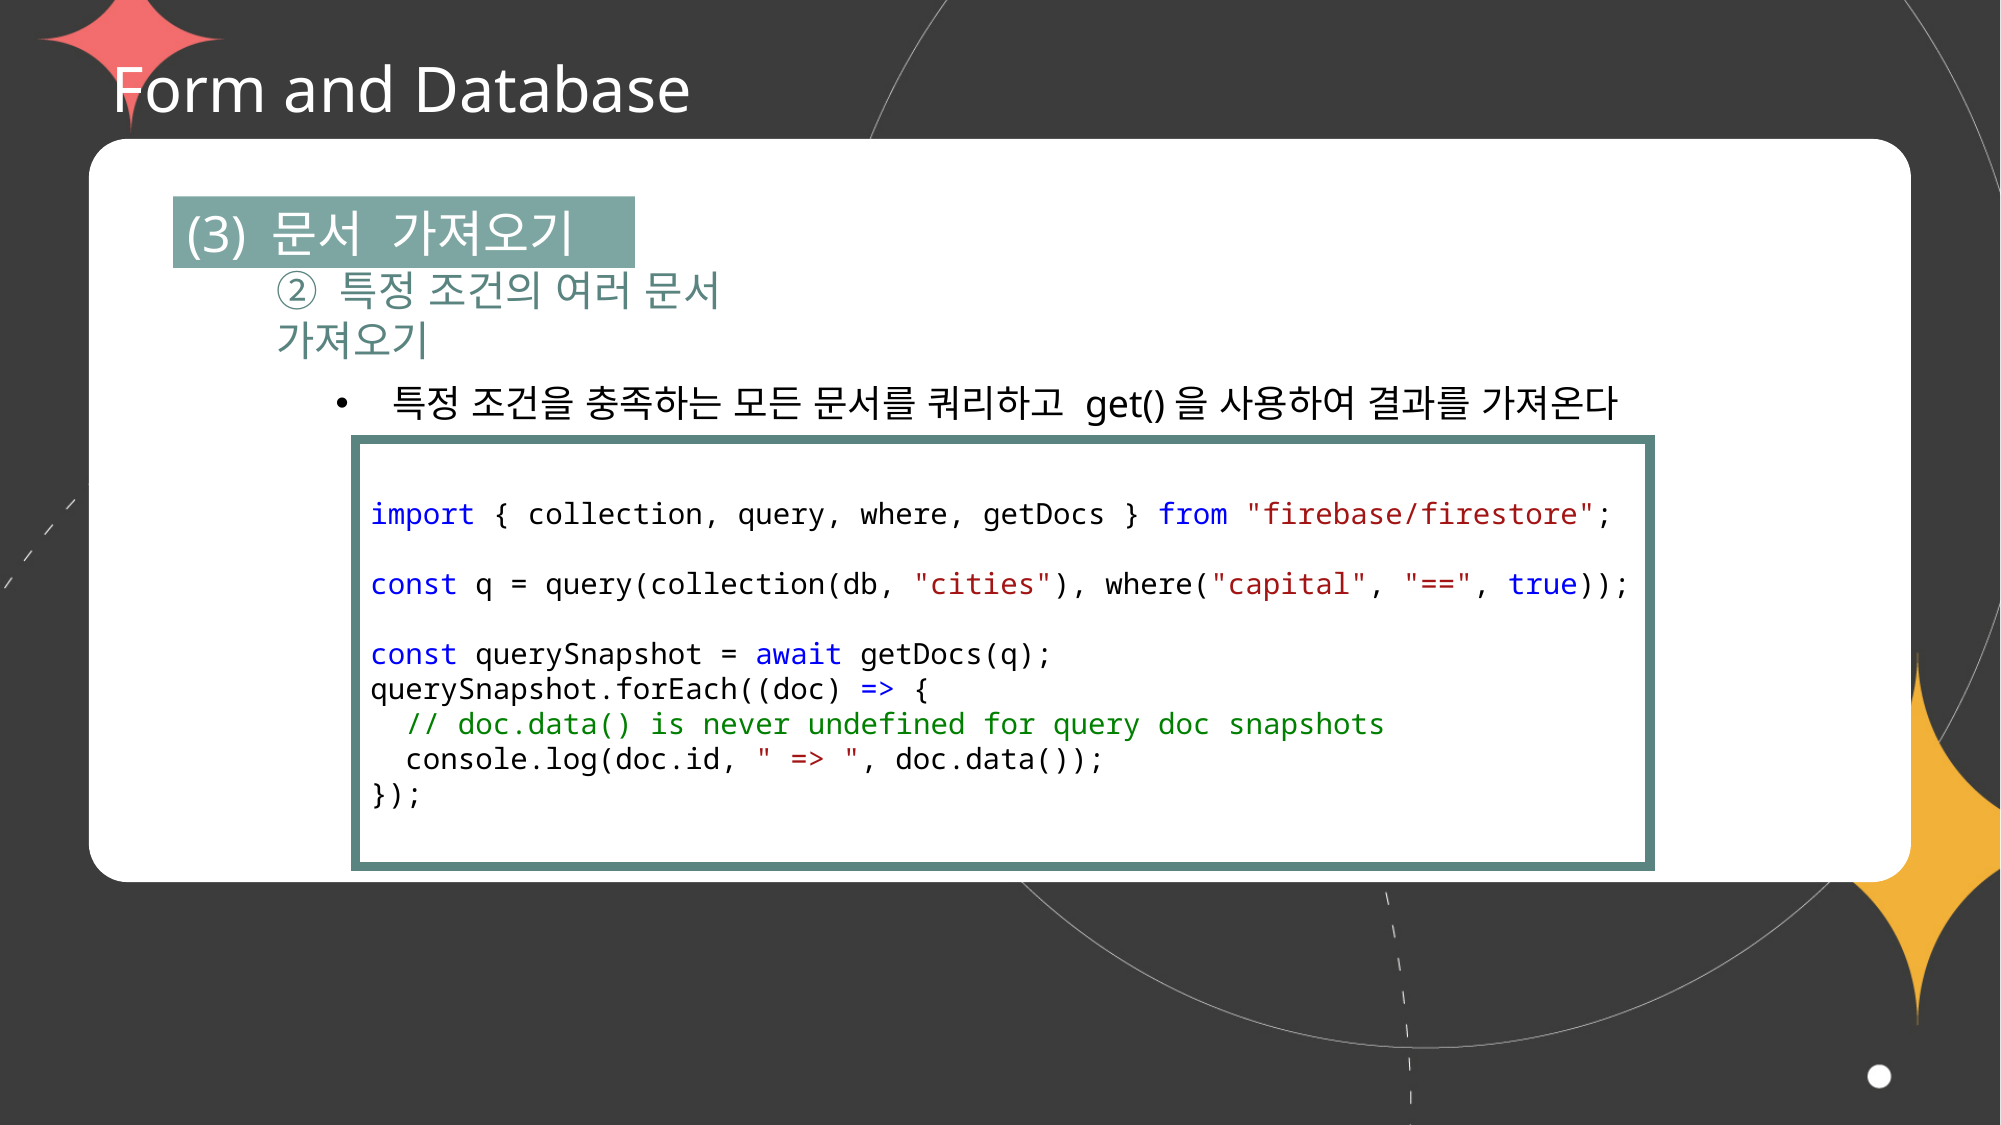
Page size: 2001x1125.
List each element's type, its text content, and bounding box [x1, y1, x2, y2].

title Form and Database [96, 50, 1069, 135]
text_box ② 특정 조건의 여러 문서 가져오기 [261, 279, 901, 351]
text_box (3) 문서 가져오기 [172, 195, 636, 269]
text_box import { collection, query, where, getDocs } from "firebase/firestore"; const q = query(collection(db, "cities"), where("capital", "==", true)); const querySnapshot = await getDocs(q); querySnapshot.forEach((doc) => { // doc.data() is never undefined for query doc snapshots console.log(doc.id, " => ", doc.data()); }); [355, 438, 1651, 867]
picture [0, 0, 2001, 1125]
text_box 특정 조건을 충족하는 모든 문서를 쿼리하고 get()을 사용하여 결과를 가져온다 [320, 350, 1795, 433]
